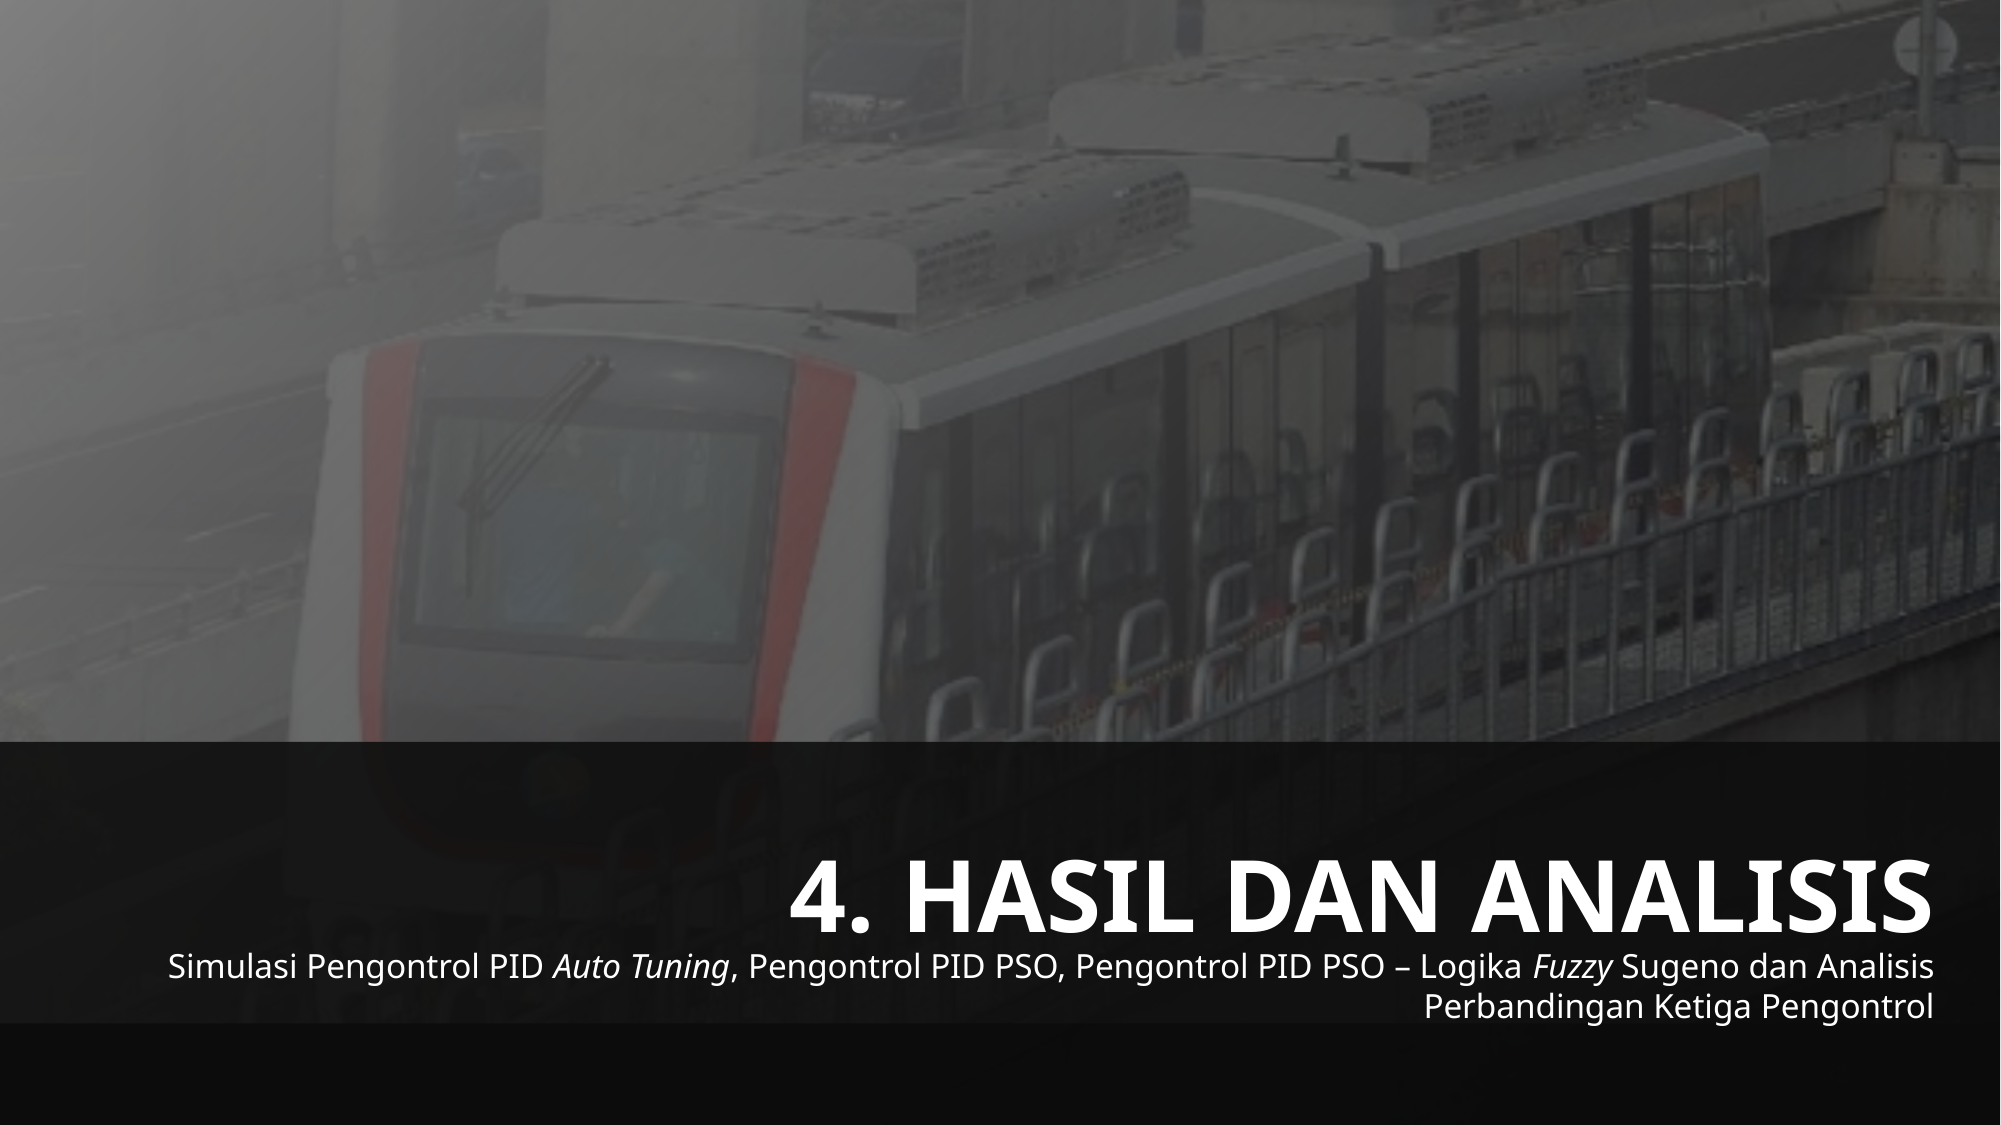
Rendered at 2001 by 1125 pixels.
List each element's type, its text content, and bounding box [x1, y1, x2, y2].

text_box Simulasi Pengontrol PID Auto Tuning, Pengontrol PID PSO, Pengontrol PID PSO – Logika Fuzzy Sugeno dan Analisis Perbandingan Ketiga Pengontrol [0, 937, 1950, 1033]
text_box 4. HASIL DAN ANALISIS [0, 825, 1950, 937]
text_box [0, 0, 2000, 741]
text_box [0, 741, 2000, 1125]
